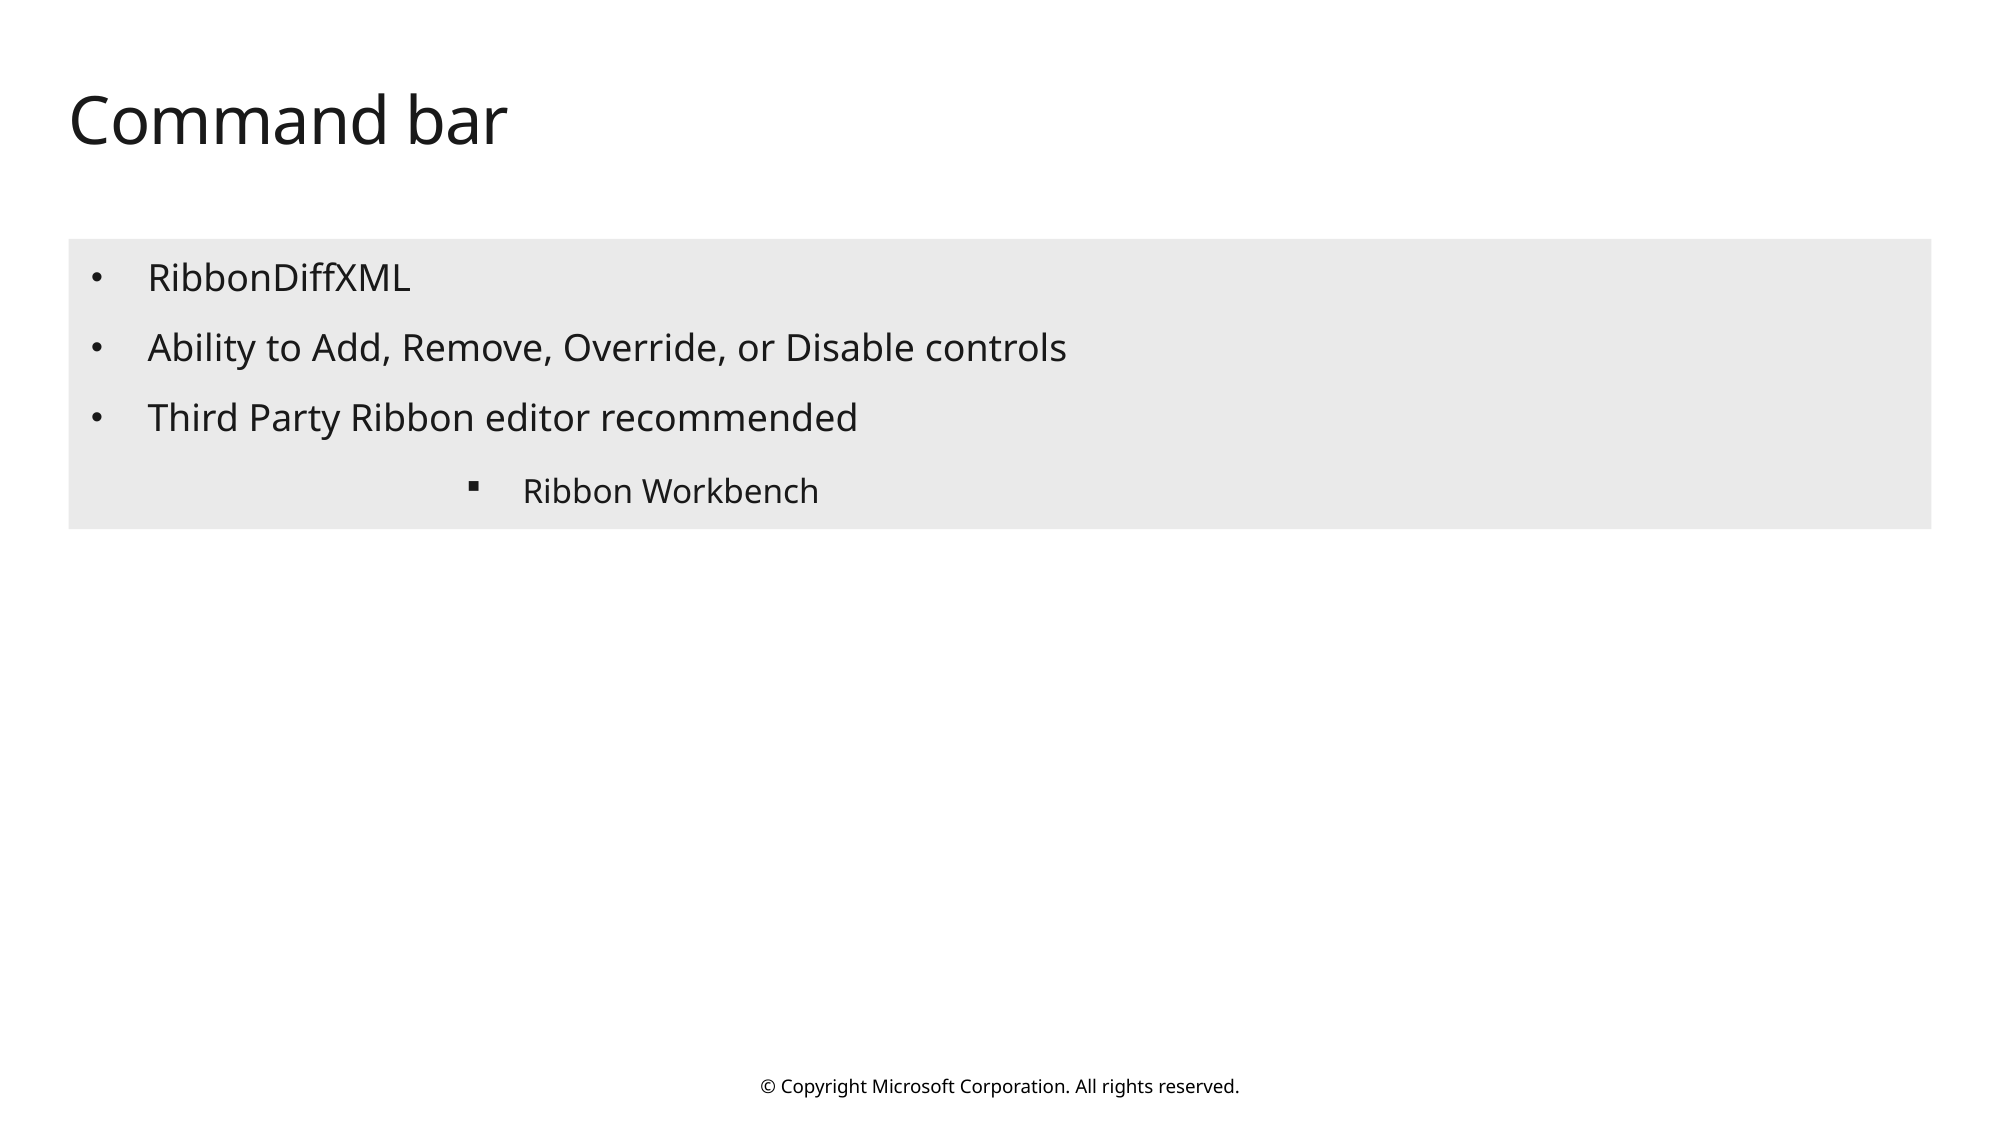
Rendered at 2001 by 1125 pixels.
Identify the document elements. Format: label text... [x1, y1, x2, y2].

list RibbonDiffXML Ability to Add, Remove, Override, or Disable controls Third Party Ribbon editor recommended Ribbon Workbench [68, 238, 1932, 530]
title Command bar [68, 72, 1932, 192]
